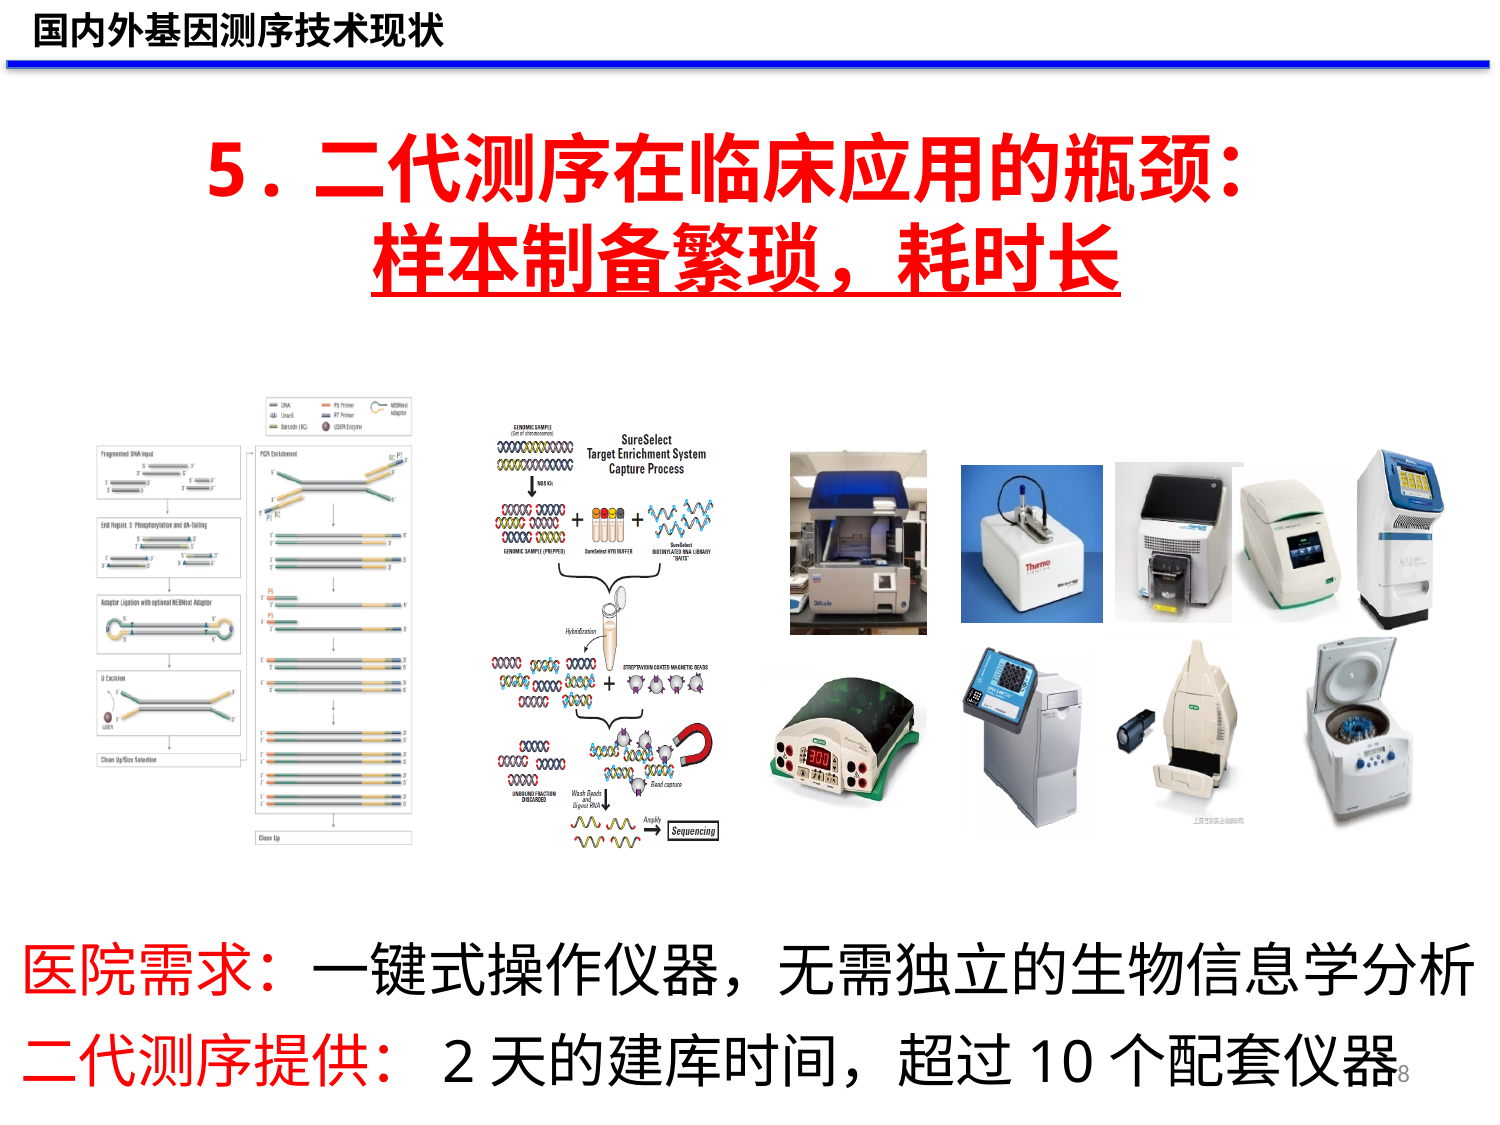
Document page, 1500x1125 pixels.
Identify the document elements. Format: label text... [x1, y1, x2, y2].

text_box 医院需求：一键式操作仪器，无需独立的生物信息学分析 二代测序提供：2天的建库时间，超过10个配套仪器 [5, 905, 1500, 1102]
title 5.二代测序在临床应用的瓶颈： 样本制备繁琐，耗时长 [71, 113, 1422, 302]
text_box 国内外基因测序技术现状 [17, 0, 596, 58]
text_box [6, 60, 1490, 69]
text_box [761, 443, 1457, 838]
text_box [91, 390, 748, 859]
